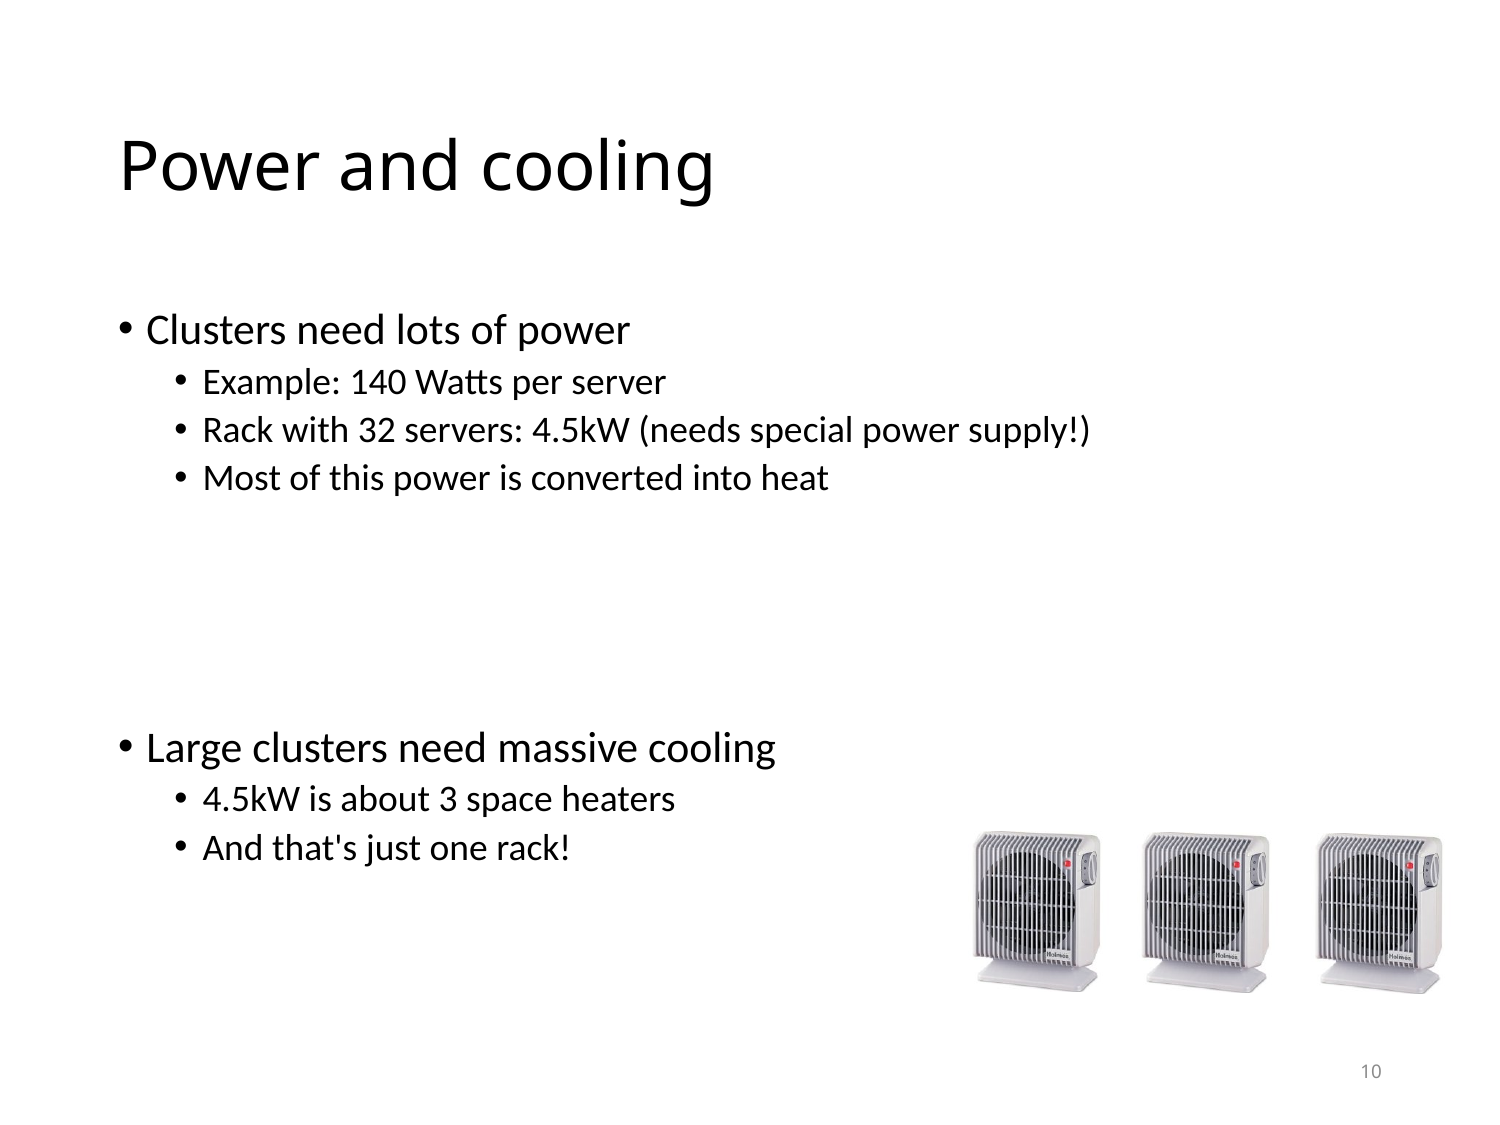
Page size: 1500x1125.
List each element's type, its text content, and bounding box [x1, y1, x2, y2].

list Clusters need lots of power Example: 140 Watts per server Rack with 32 servers: 4.5kW (needs special power supply!) Most of this power is converted into heat Large clusters need massive cooling 4.5kW is about 3 space heaters And that's just one rack! [103, 299, 1397, 1014]
picture [1299, 833, 1459, 994]
title Power and cooling [103, 59, 1397, 278]
slide_number 10 [1059, 1042, 1397, 1103]
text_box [956, 831, 1286, 993]
